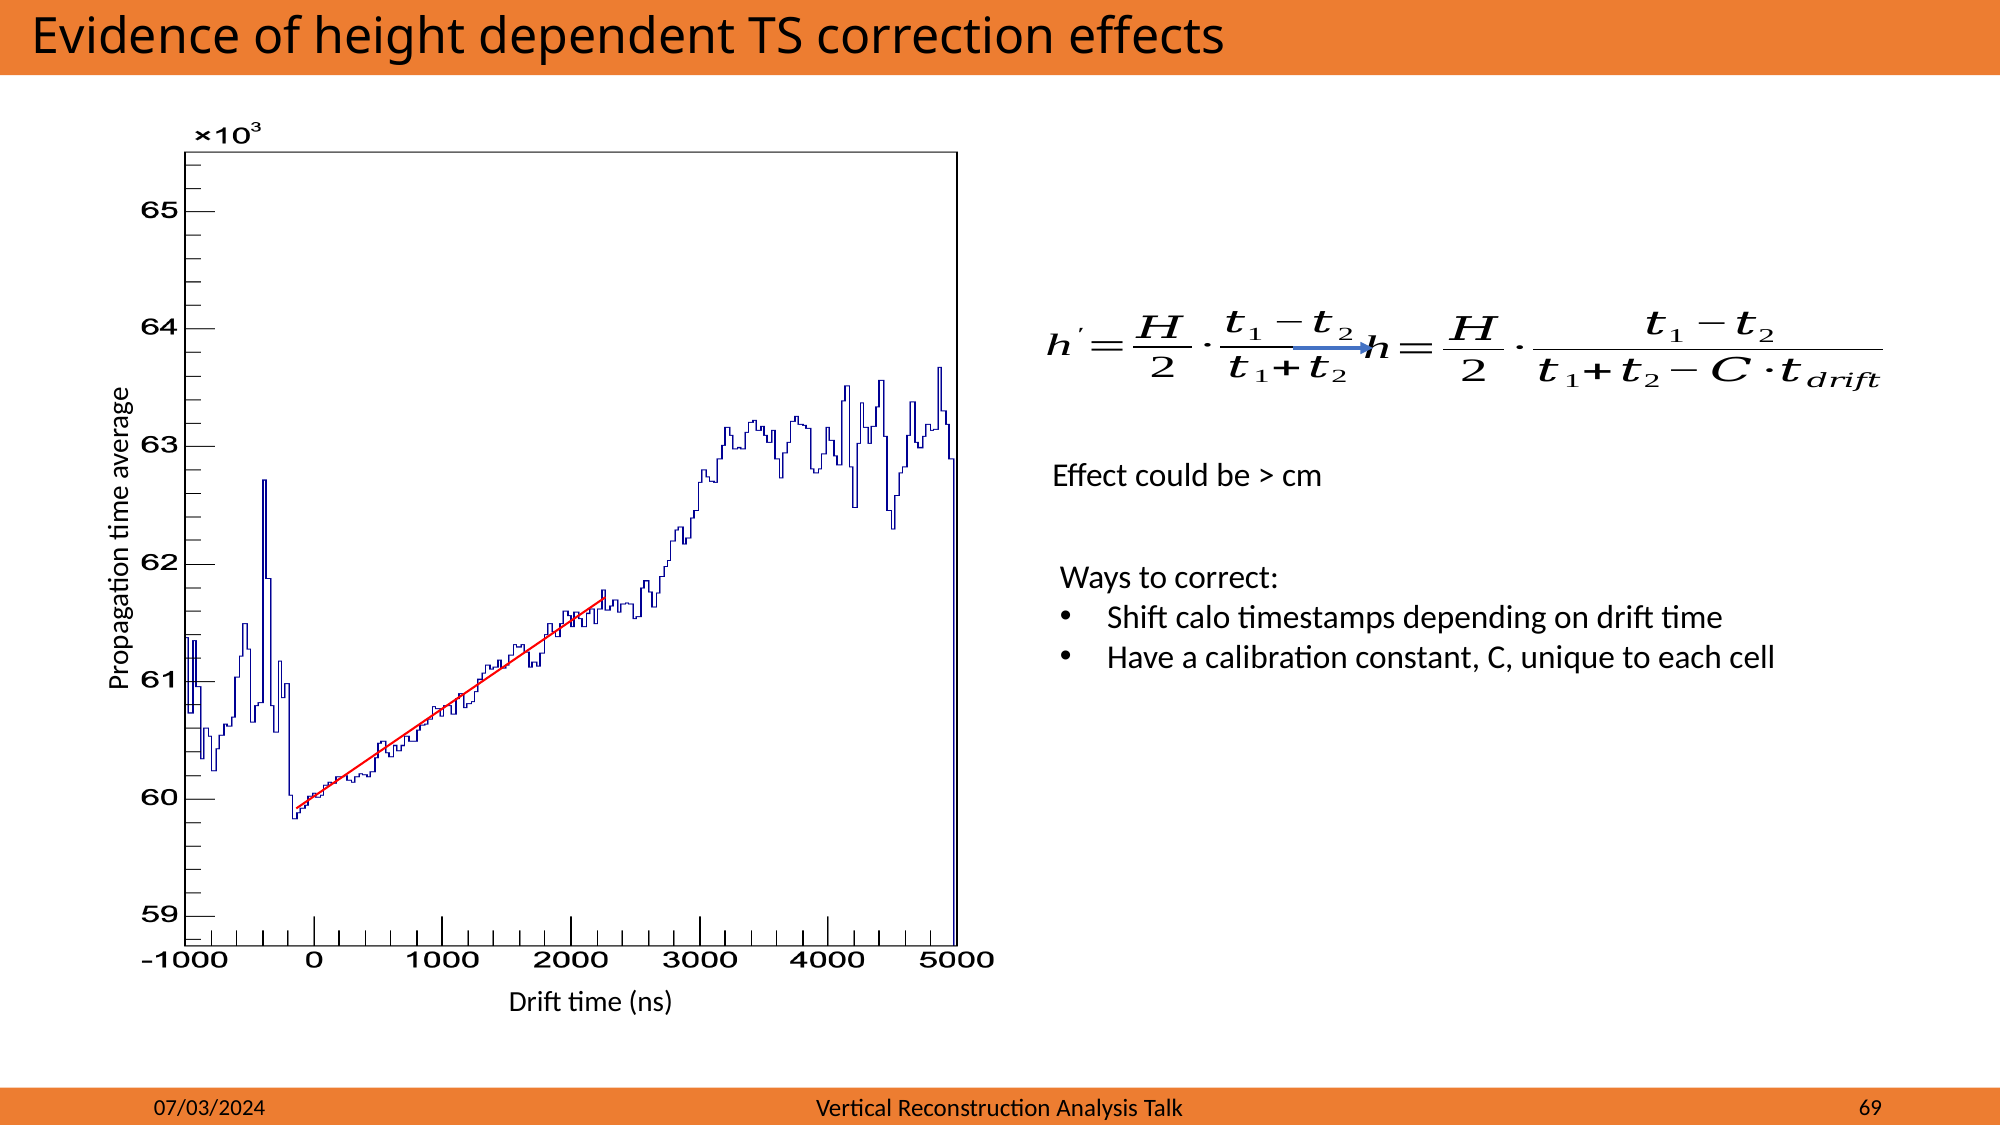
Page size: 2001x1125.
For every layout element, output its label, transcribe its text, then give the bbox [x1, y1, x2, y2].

text_box Effect could be > cm [1037, 445, 1648, 501]
title Evidence of height dependent TS correction effects [16, 0, 1742, 76]
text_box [296, 597, 606, 809]
text_box Ways to correct: Shift calo timestamps depending on drift time Have a calibration constant, C, unique to each cell [1045, 547, 2000, 723]
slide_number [138, 1087, 589, 1125]
slide_number 69 [1447, 1087, 1898, 1125]
footer Vertical Reconstruction Analysis Talk [662, 1087, 1338, 1125]
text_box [91, 117, 1004, 1026]
